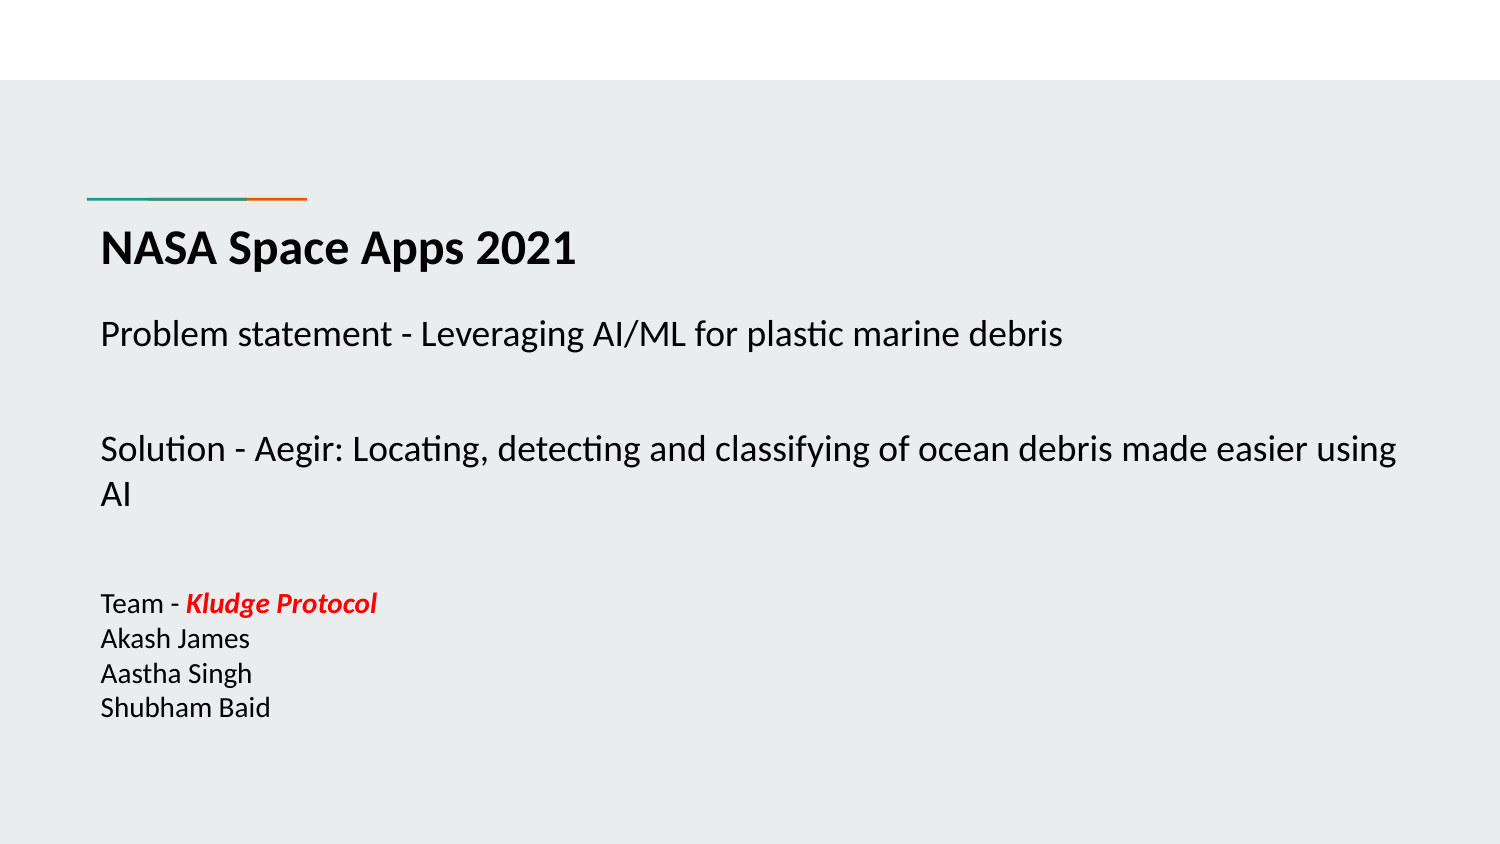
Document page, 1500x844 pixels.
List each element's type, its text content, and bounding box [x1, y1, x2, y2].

text_box NASA Space Apps 2021 Problem statement - Leveraging AI/ML for plastic marine debris Solution - Aegir: Locating, detecting and classifying of ocean debris made easier using AI Team - Kludge Protocol Akash James Aastha Singh Shubham Baid [85, 199, 1415, 774]
